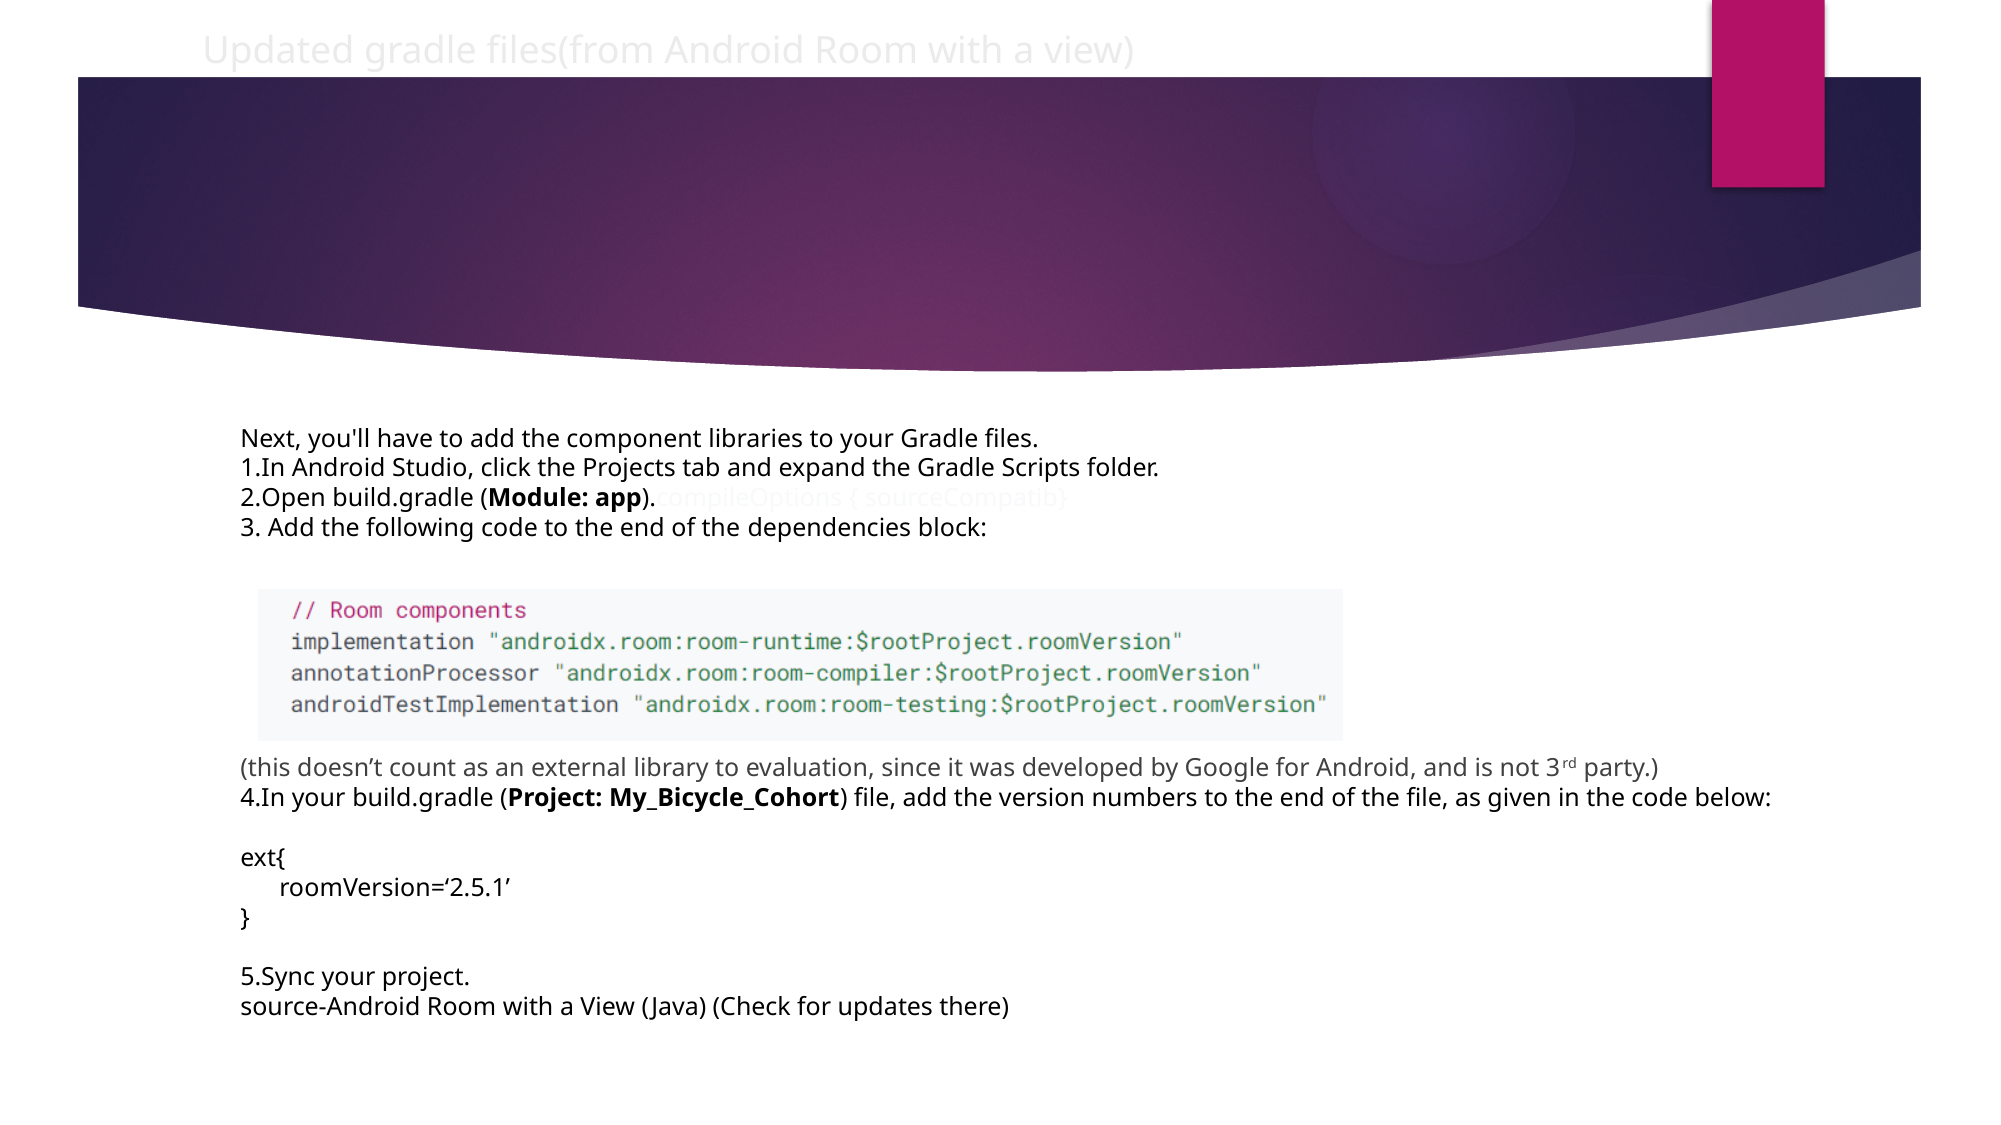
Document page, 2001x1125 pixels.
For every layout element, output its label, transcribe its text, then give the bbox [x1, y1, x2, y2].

title Updated gradle files(from Android Room with a view) [187, 0, 1813, 228]
picture [258, 589, 1343, 741]
list Next, you'll have to add the component libraries to your Gradle files. In Android Studio, click the Projects tab and expand the Gradle Scripts folder. Open build.gradle (Module: app).compileOptions { sourceCompatib} 3. Add the following code to the end of the dependencies block: (this doesn’t count as an external library to evaluation, since it was developed by Google for Android, and is not 3rd party.) 4.In your build.gradle (Project: My_Bicycle_Cohort) file, add the version numbers to the end of the file, as given in the code below: ext{ roomVersion=‘2.5.1’ } 5.Sync your project. source-Android Room with a View (Java) (Check for updates there) [225, 414, 1894, 1074]
